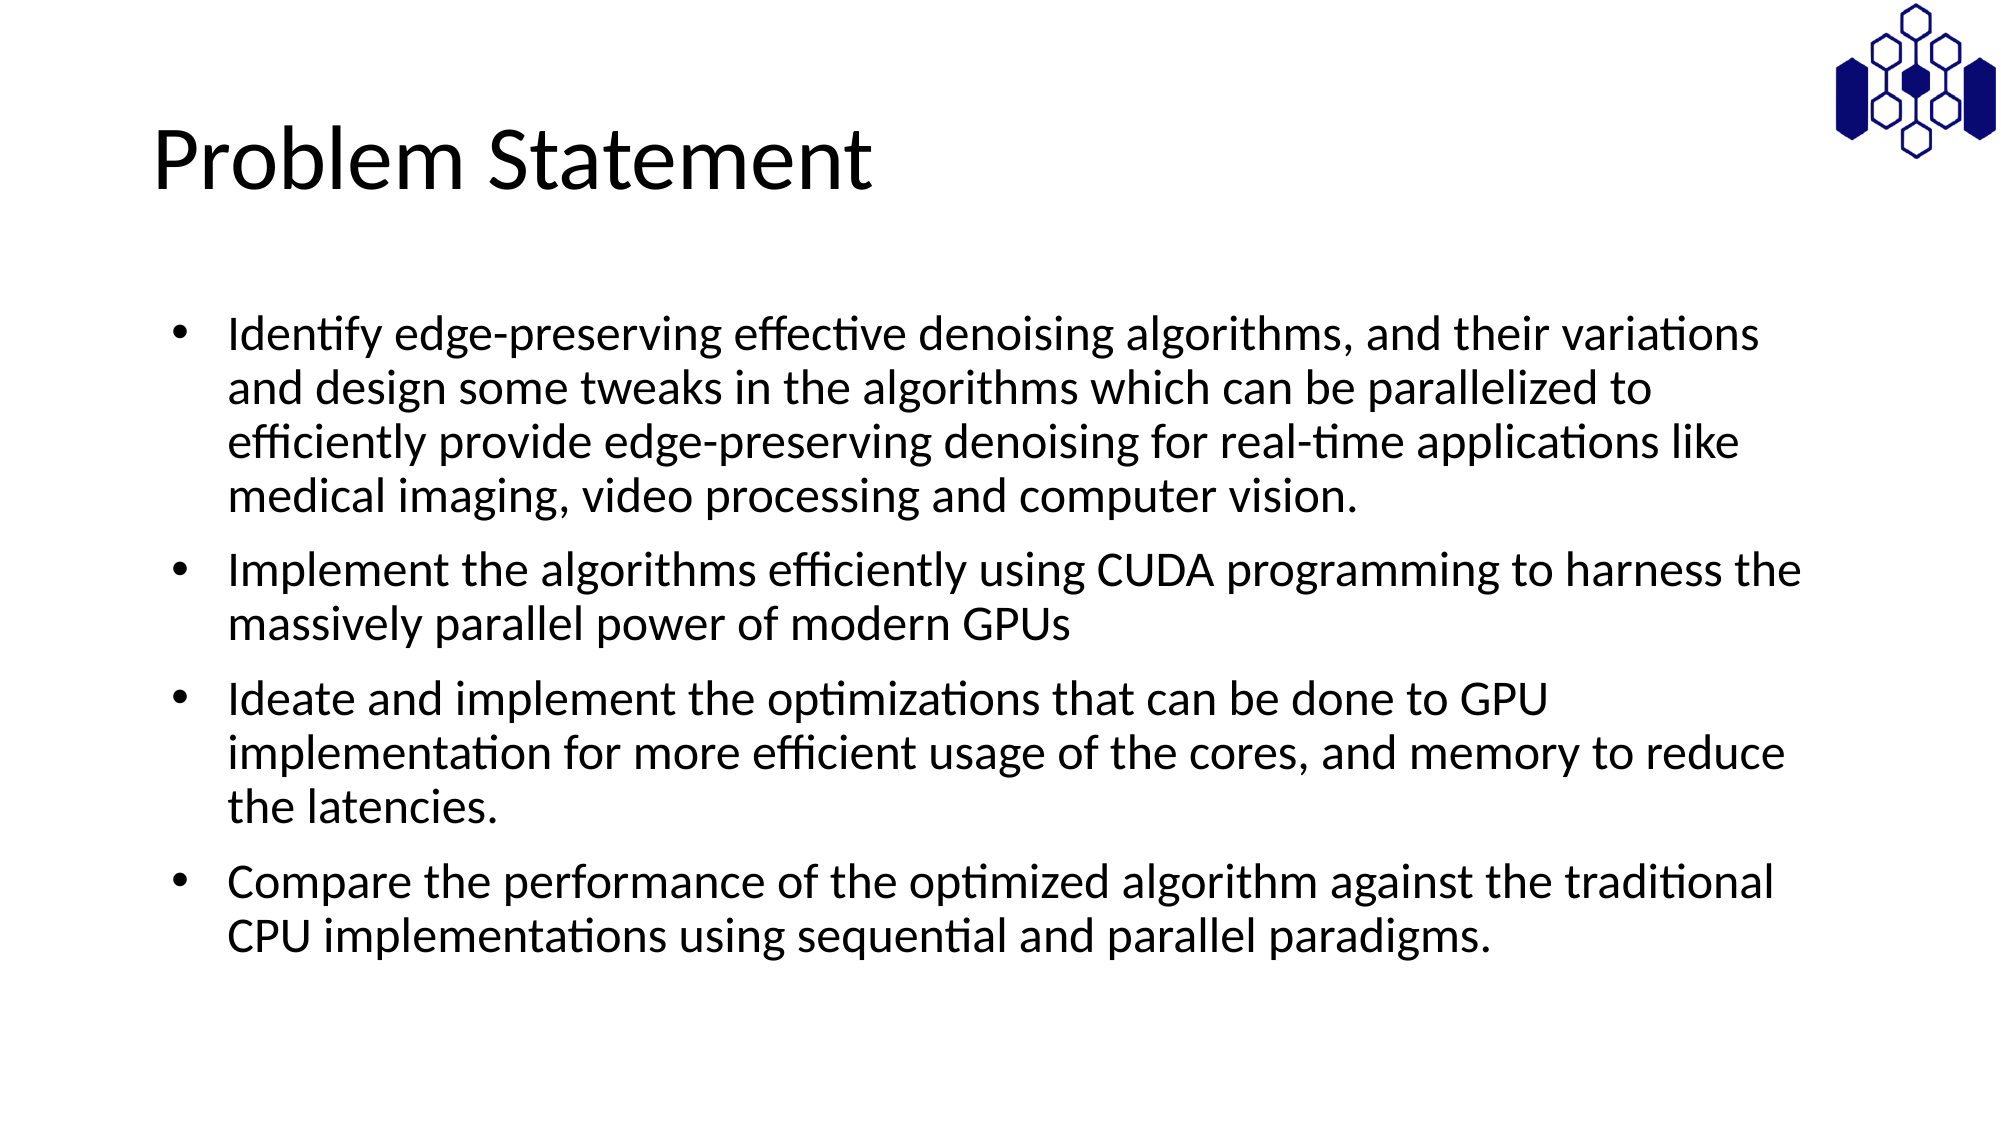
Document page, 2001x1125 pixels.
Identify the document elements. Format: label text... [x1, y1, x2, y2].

list Identify edge-preserving effective denoising algorithms, and their variations and design some tweaks in the algorithms which can be parallelized to efficiently provide edge-preserving denoising for real-time applications like medical imaging, video processing and computer vision. Implement the algorithms efficiently using CUDA programming to harness the massively parallel power of modern GPUs Ideate and implement the optimizations that can be done to GPU implementation for more efficient usage of the cores, and memory to reduce the latencies. Compare the performance of the optimized algorithm against the traditional CPU implementations using sequential and parallel paradigms. [137, 299, 1863, 1014]
title Problem Statement [137, 100, 1863, 299]
picture [1831, 0, 2000, 169]
